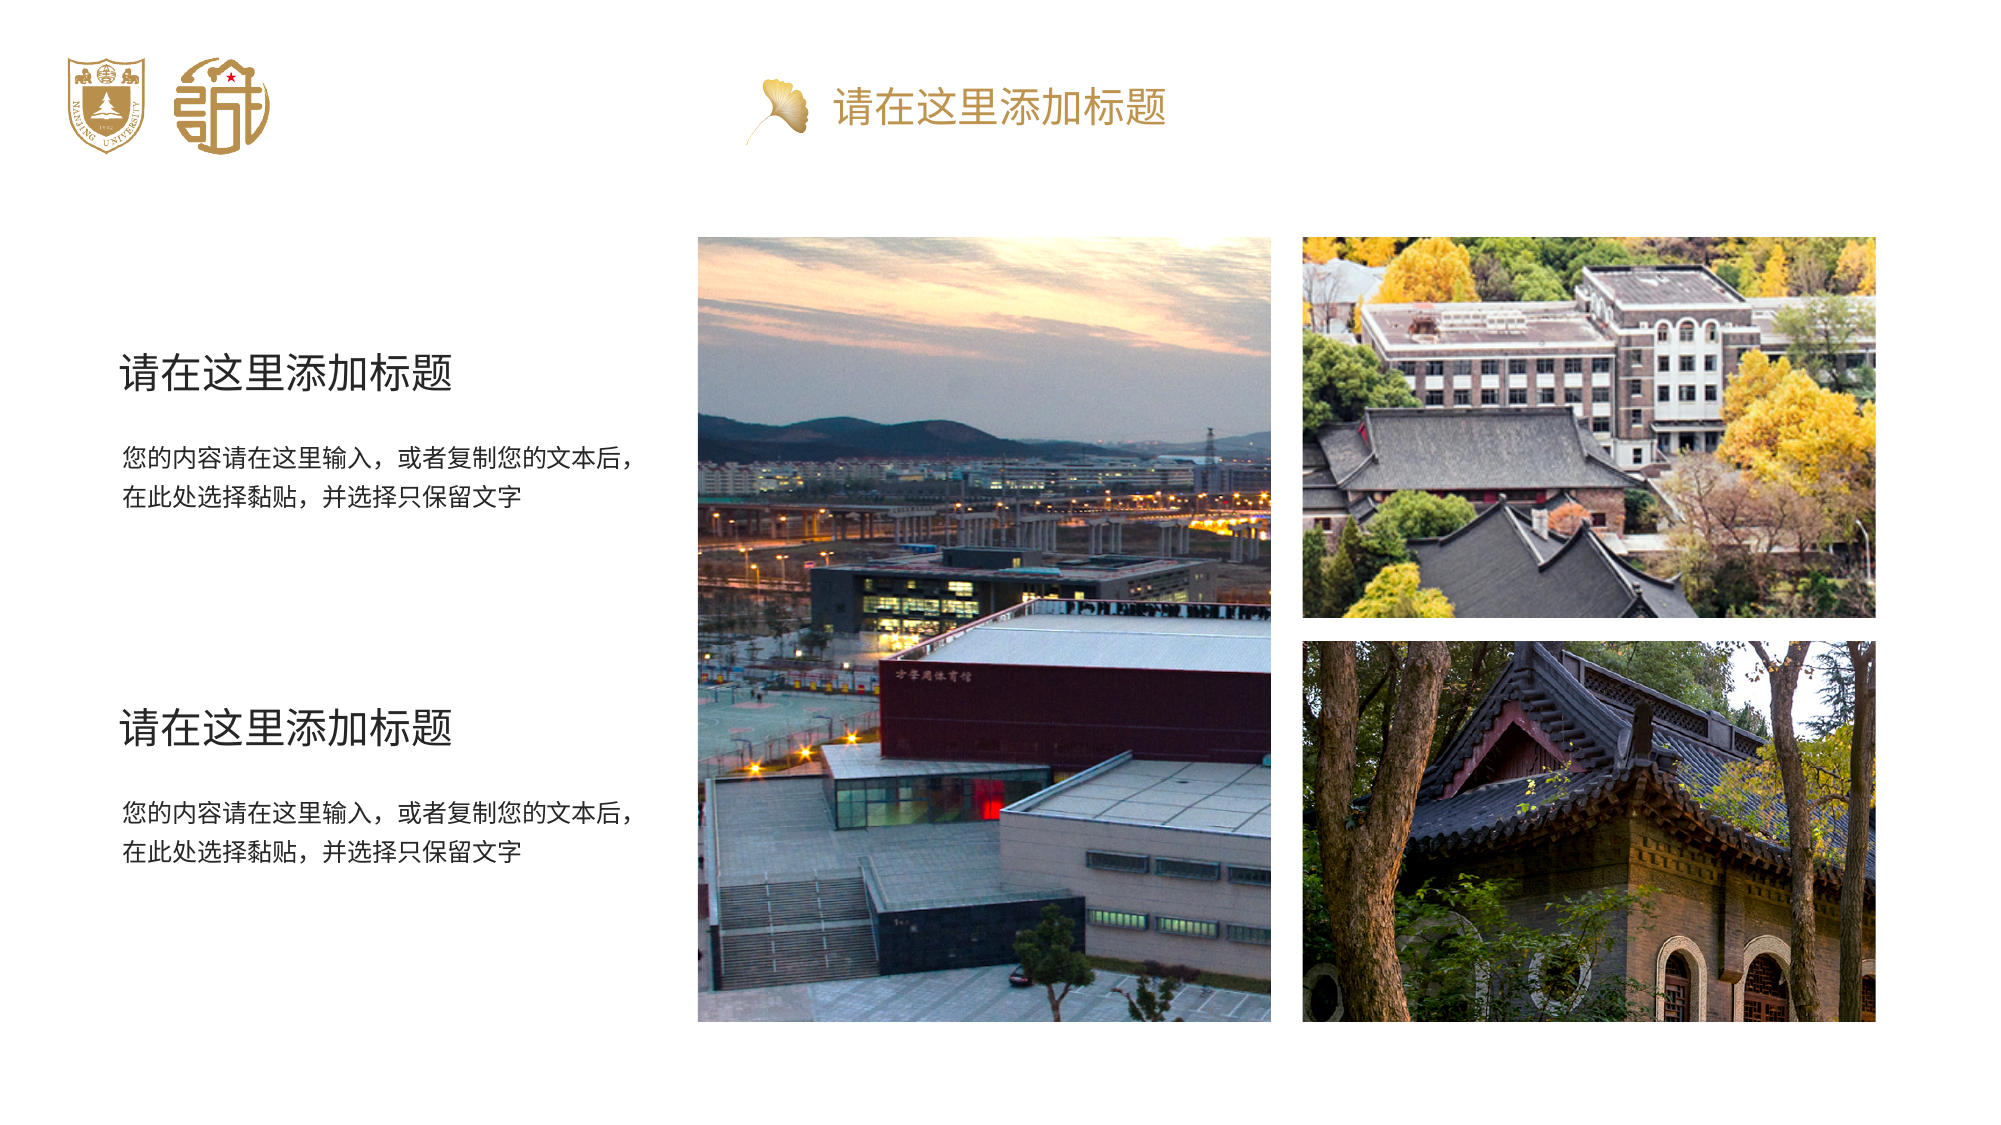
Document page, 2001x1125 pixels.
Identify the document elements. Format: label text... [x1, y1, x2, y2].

text_box [1302, 641, 1877, 1023]
picture [1302, 237, 1876, 618]
text_box [697, 236, 1272, 1023]
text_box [102, 339, 682, 517]
picture [0, 0, 285, 281]
text_box 请在这里添加标题 [818, 73, 1182, 139]
picture [731, 64, 830, 169]
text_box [102, 694, 682, 872]
